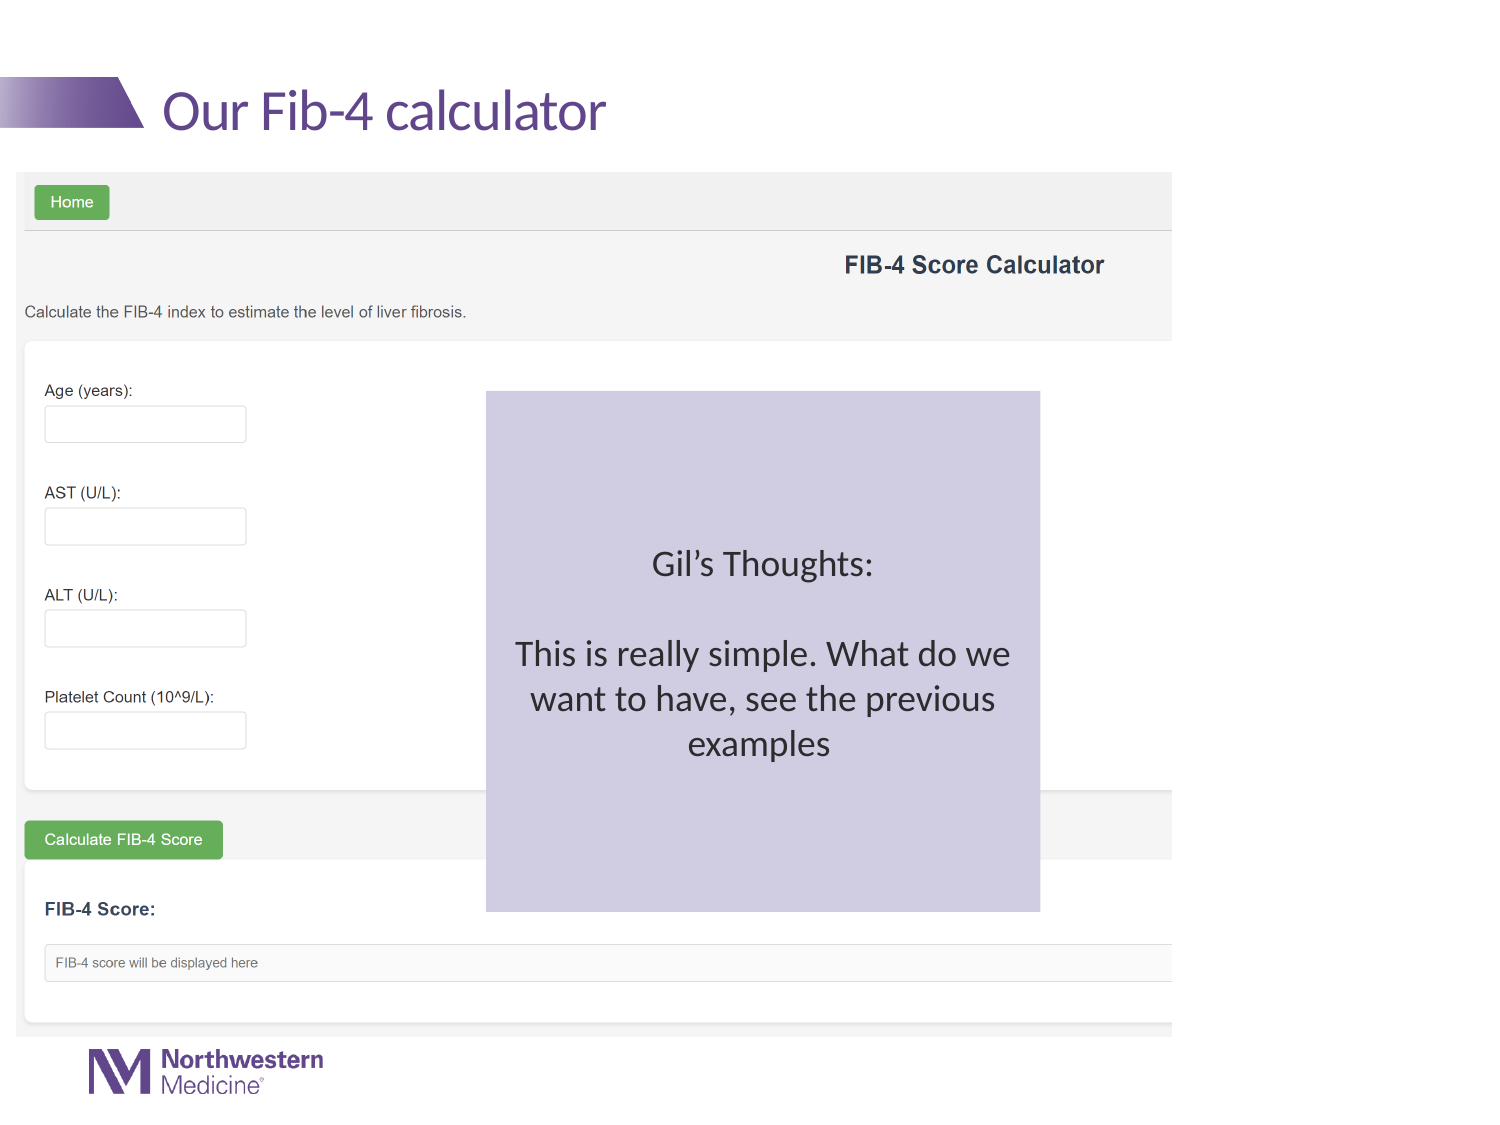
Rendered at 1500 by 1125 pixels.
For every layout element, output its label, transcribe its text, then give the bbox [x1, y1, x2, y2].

picture [89, 1049, 323, 1094]
picture [16, 172, 1172, 1037]
picture [0, 77, 144, 128]
title Our Fib-4 calculator [162, 24, 1428, 150]
